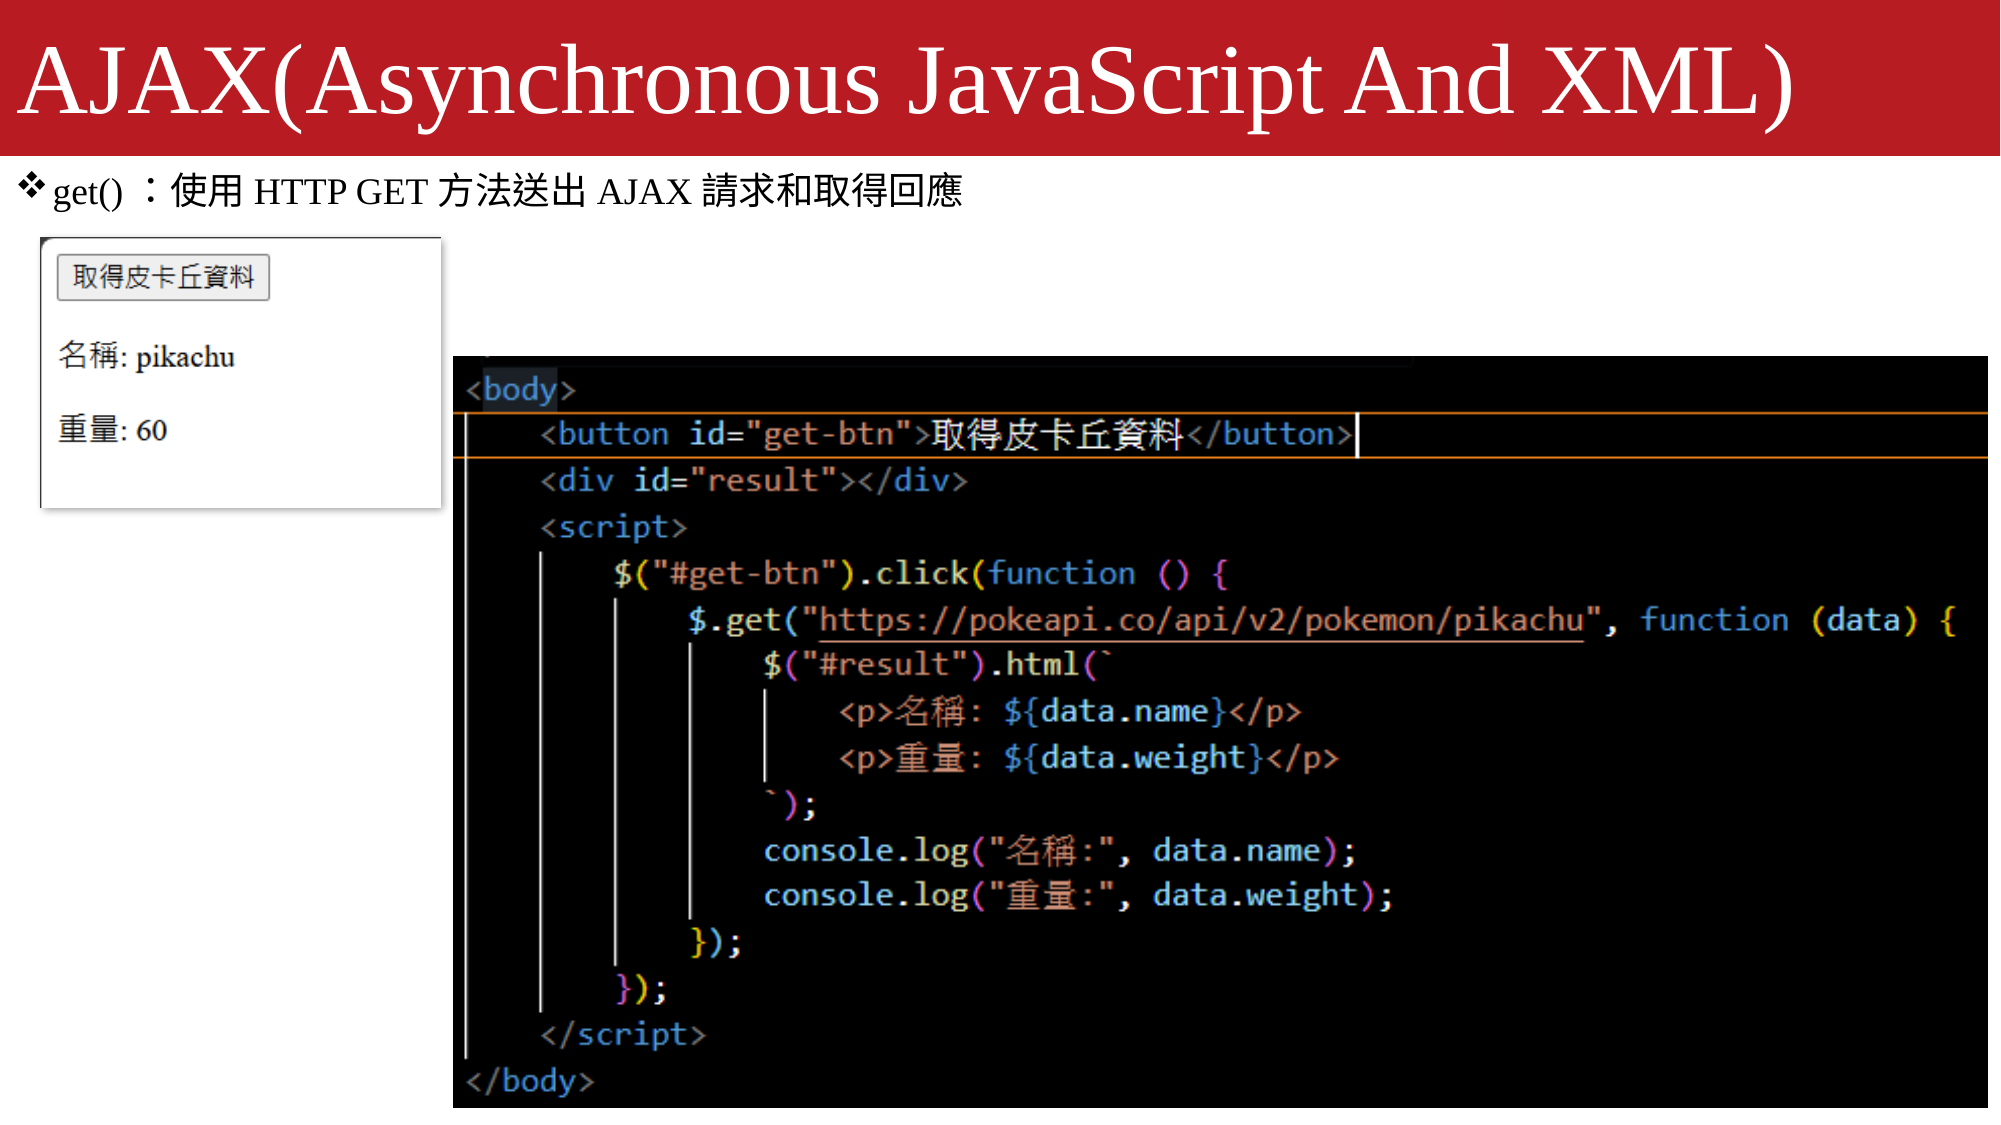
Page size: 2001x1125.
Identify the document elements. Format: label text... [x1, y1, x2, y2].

list get()：使用HTTP GET方法送出AJAX請求和取得回應 [0, 159, 1988, 987]
picture [453, 356, 1988, 1108]
title AJAX(Asynchronous JavaScript And XML) [1, 0, 2000, 156]
picture [40, 237, 441, 508]
